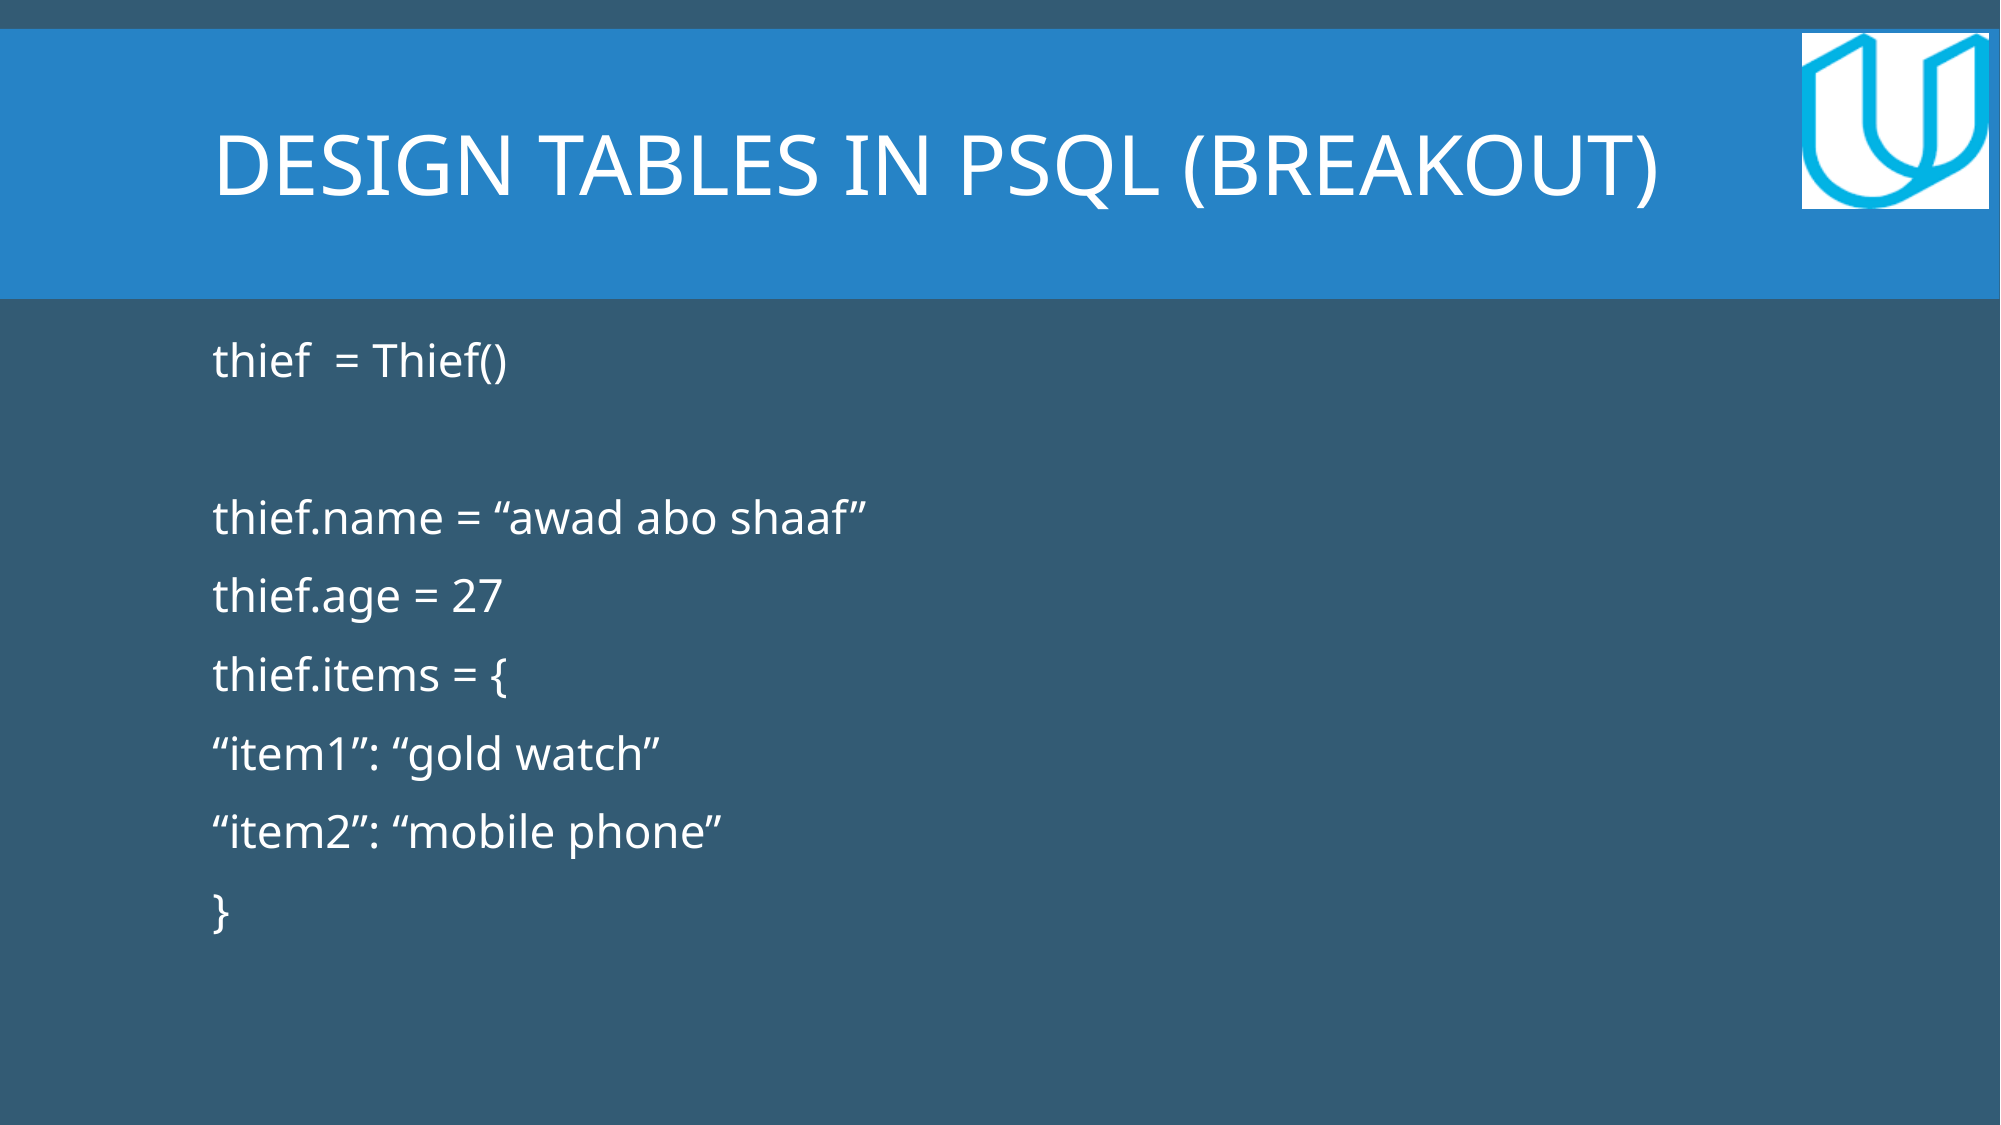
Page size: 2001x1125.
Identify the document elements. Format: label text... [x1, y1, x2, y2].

picture [1933, 47, 1974, 167]
title Design tables in psql (breakout) [197, 46, 1803, 295]
picture [1816, 47, 1912, 197]
list thief = Thief() thief.name = “awad abo shaaf” thief.age = 27 thief.items = { “item1”: “gold watch” “item2”: “mobile phone” } [197, 329, 1803, 1020]
picture [1745, 27, 2000, 210]
